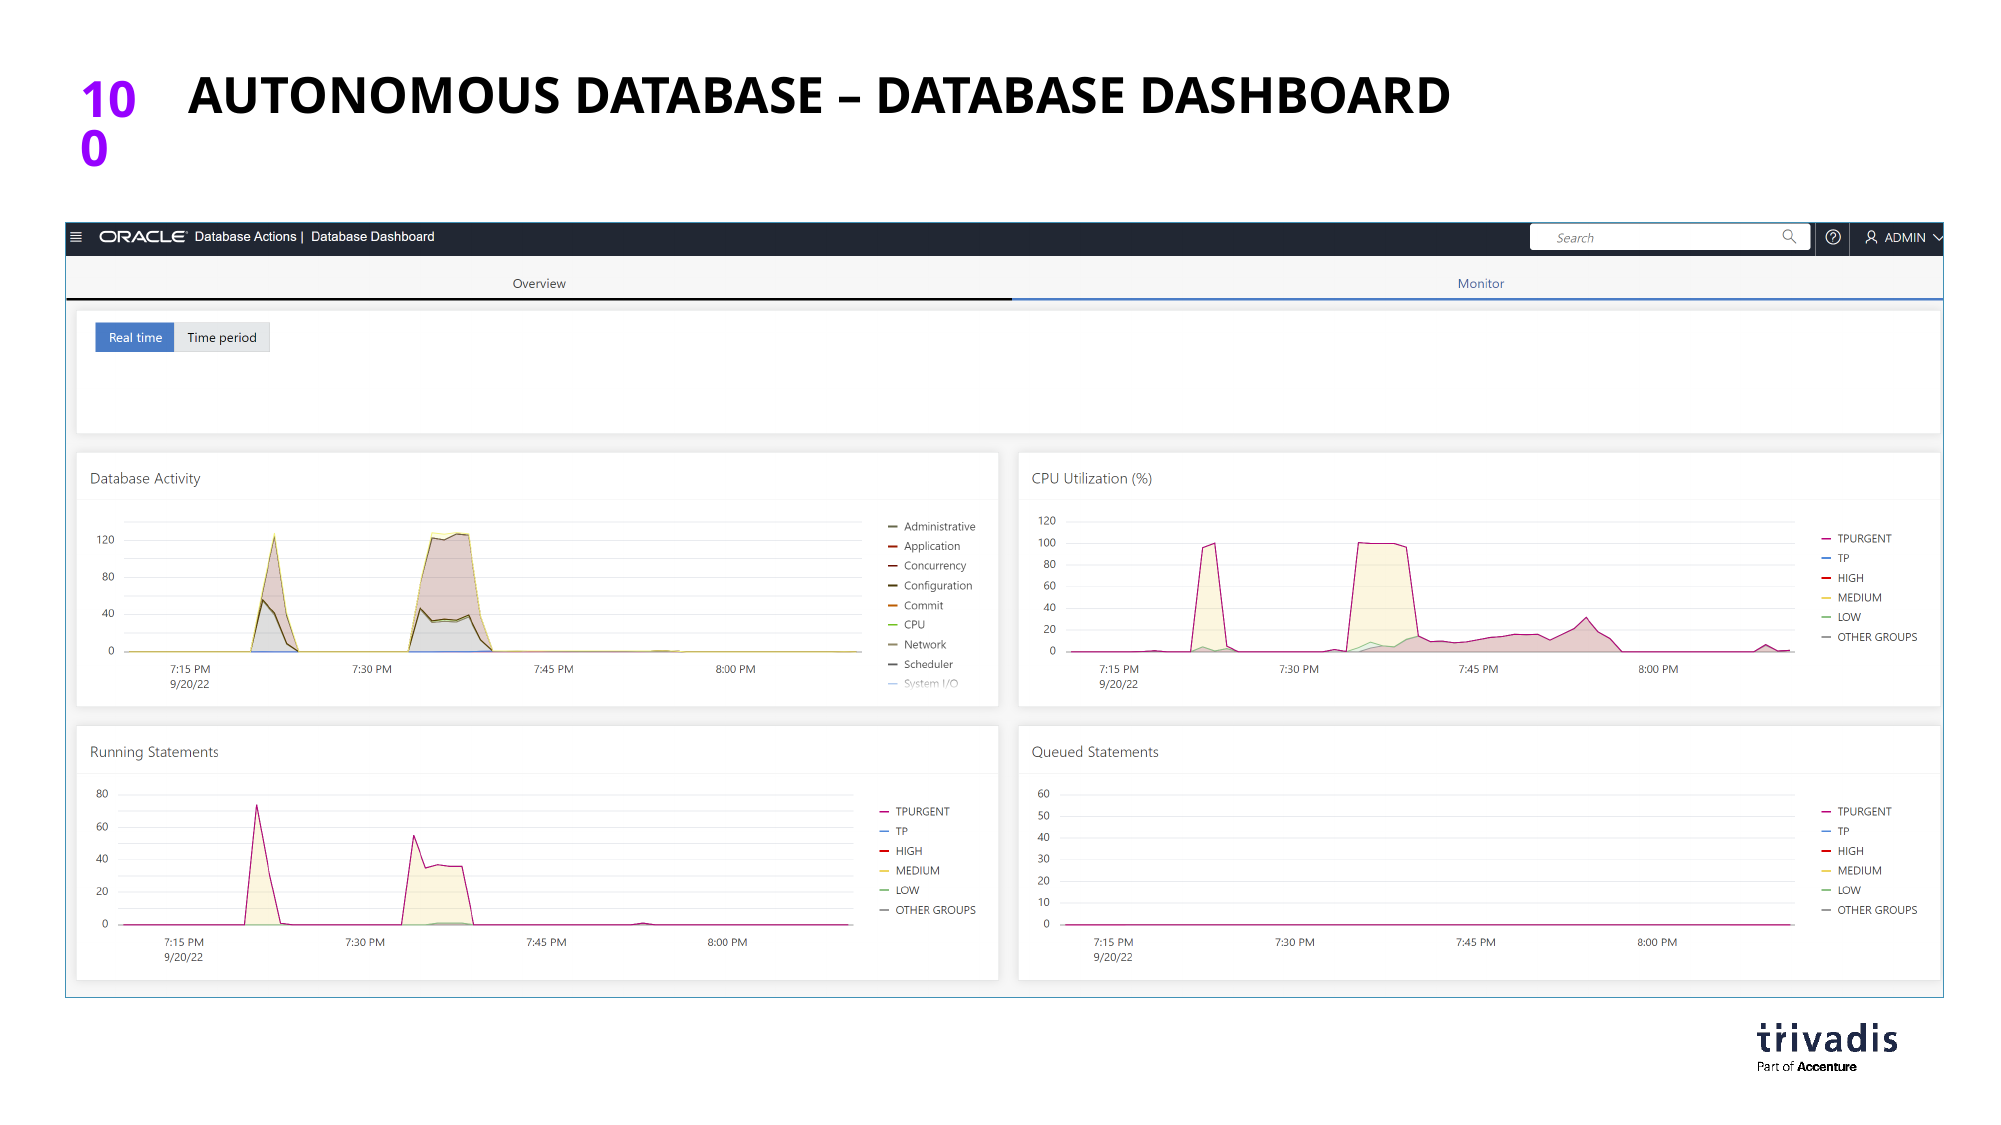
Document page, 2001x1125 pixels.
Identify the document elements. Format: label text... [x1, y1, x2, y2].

picture [1757, 1023, 1897, 1071]
picture [64, 222, 1944, 998]
title Autonomous Database – database dashboard [170, 63, 1933, 136]
